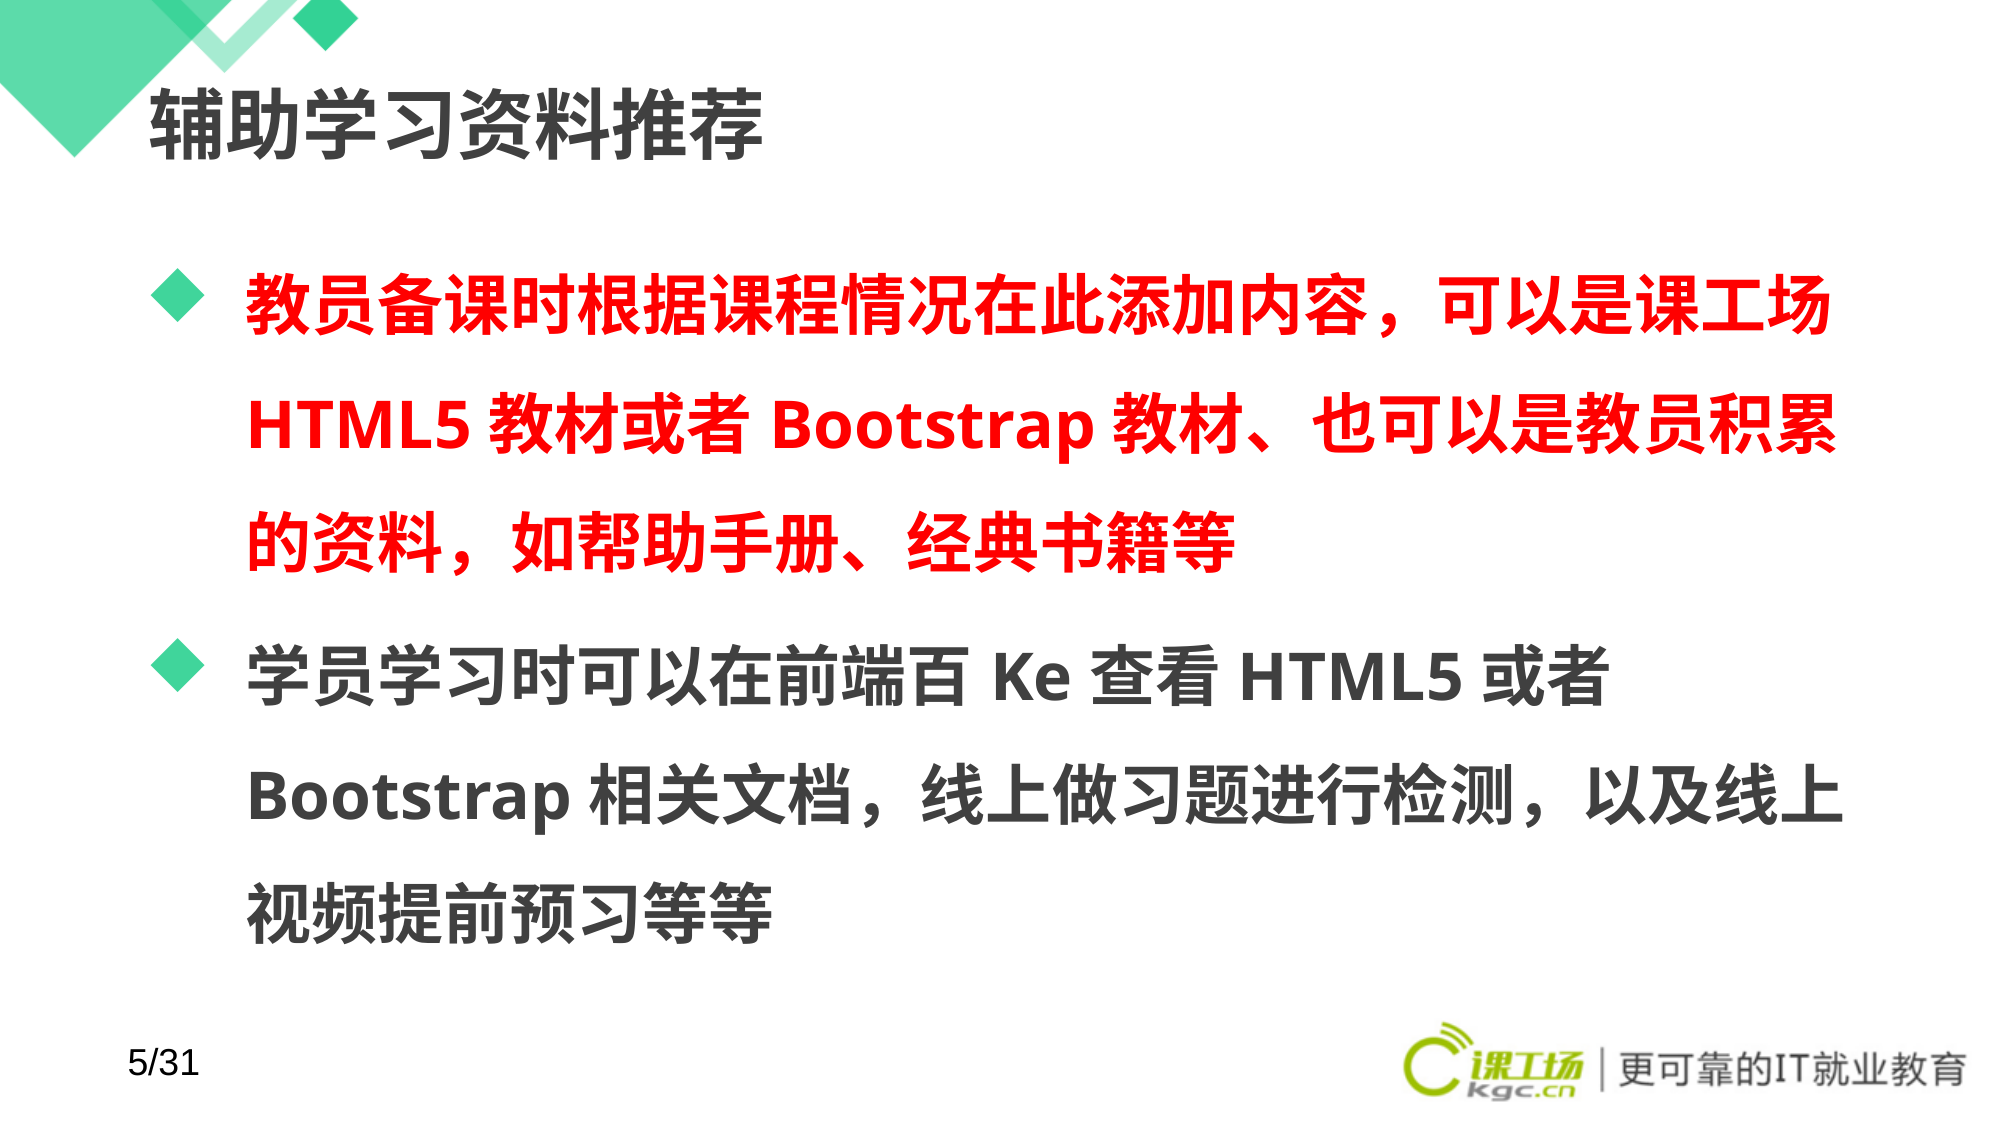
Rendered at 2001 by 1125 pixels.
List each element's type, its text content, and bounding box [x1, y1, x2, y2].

list 教员备课时根据课程情况在此添加内容，可以是课工场HTML5教材或者Bootstrap教材、也可以是教员积累的资料，如帮助手册、经典书籍等 学员学习时可以在前端百Ke查看HTML5或者Bootstrap相关文档，线上做习题进行检测，以及线上视频提前预习等等 [126, 214, 1880, 1006]
title 辅助学习资料推荐 [129, 45, 1692, 201]
picture [0, 0, 2000, 1125]
